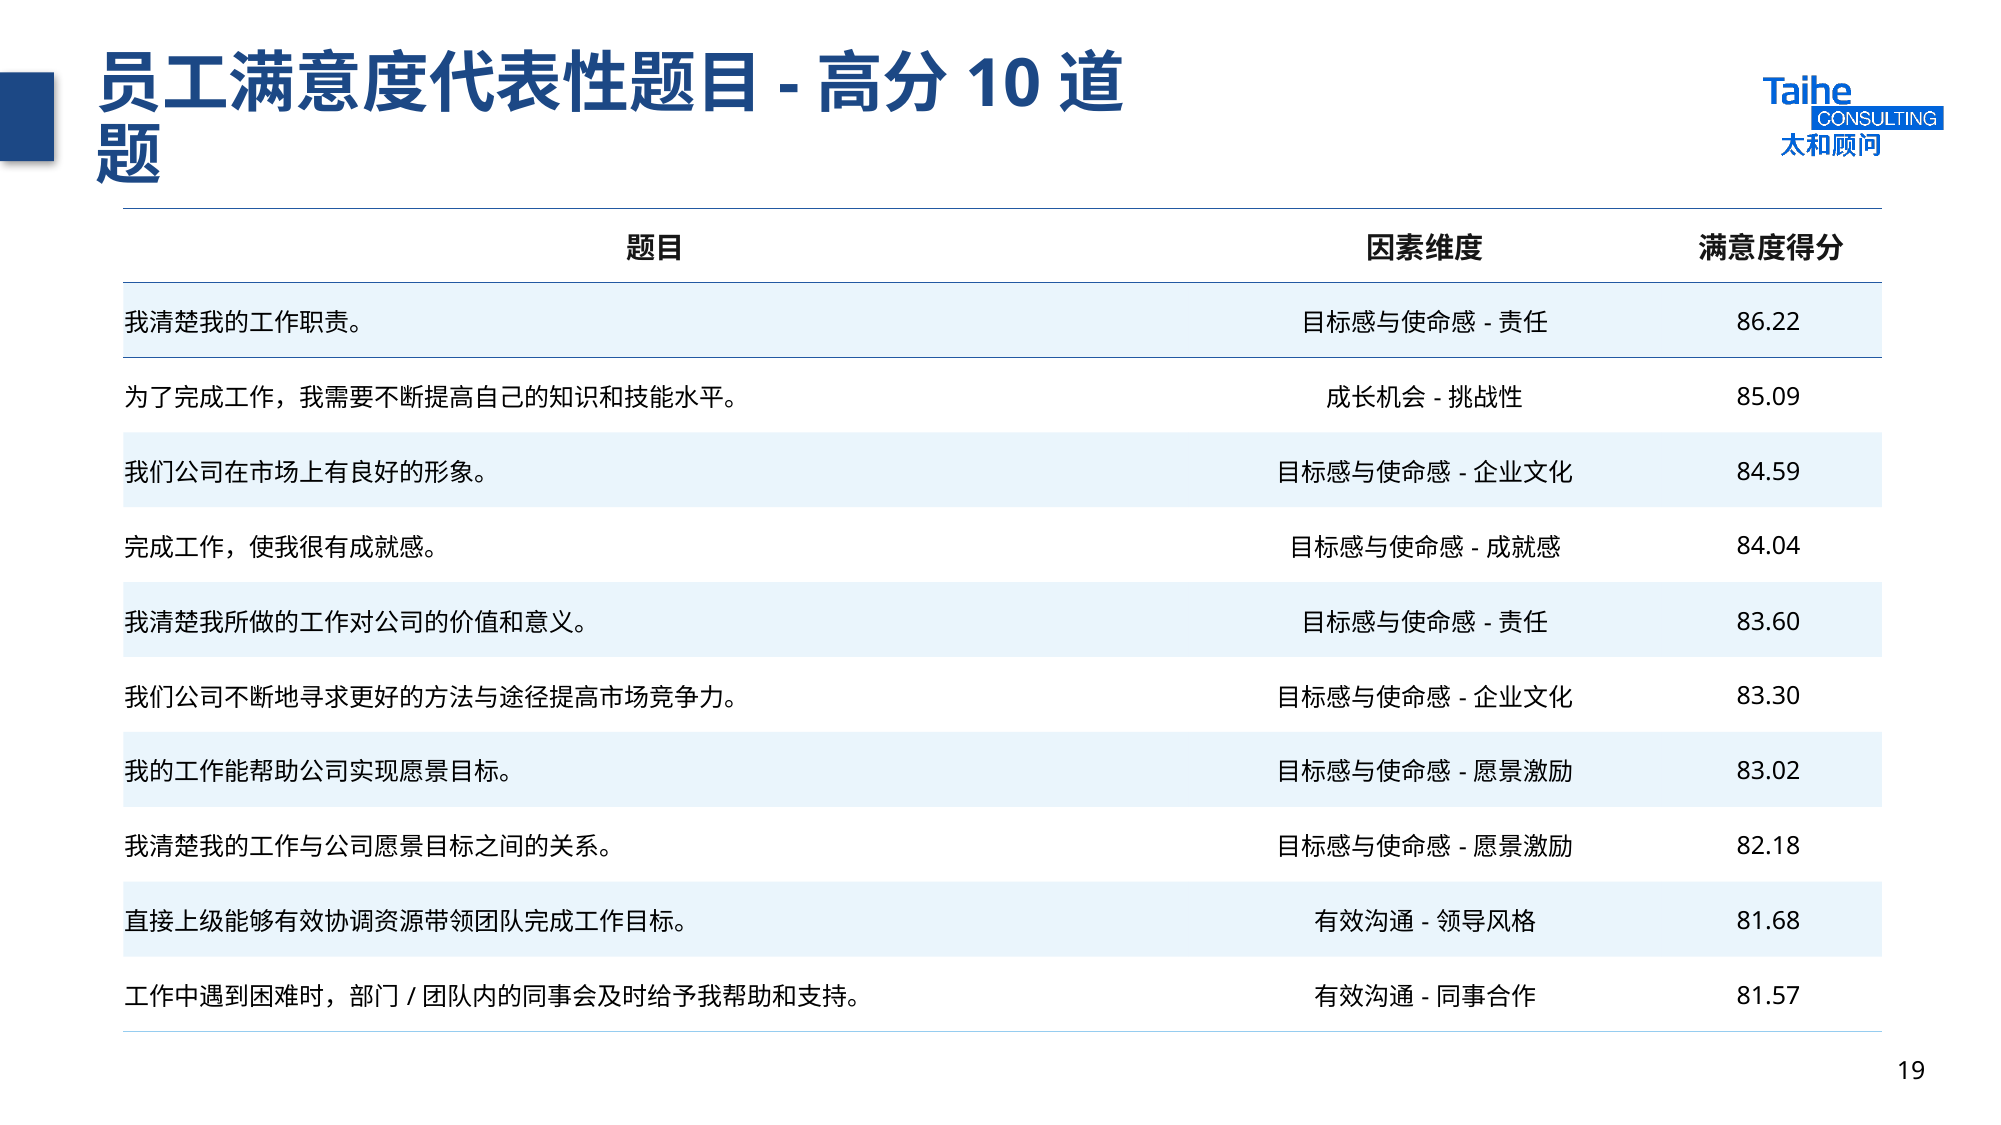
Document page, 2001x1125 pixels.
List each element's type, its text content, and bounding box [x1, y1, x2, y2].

table_cell 有效沟通-同事合作 [1189, 957, 1662, 1031]
table_cell 我清楚我的工作职责。 [123, 283, 1189, 357]
table_cell 我清楚我的工作与公司愿景目标之间的关系。 [123, 807, 1189, 882]
picture [1739, 52, 1967, 180]
table_cell 83.02 [1662, 732, 1882, 807]
table_cell 81.68 [1662, 882, 1882, 957]
table_cell 目标感与使命感-愿景激励 [1189, 807, 1662, 882]
table_cell 成长机会-挑战性 [1189, 358, 1662, 432]
table_header 满意度得分 [1662, 209, 1882, 282]
table_cell 目标感与使命感-责任 [1189, 582, 1662, 657]
table_header 因素维度 [1189, 209, 1662, 282]
table_cell 83.60 [1662, 582, 1882, 657]
table_cell 83.30 [1662, 657, 1882, 732]
table_cell 84.59 [1662, 432, 1882, 507]
table_cell 我们公司在市场上有良好的形象。 [123, 432, 1189, 507]
table_cell 为了完成工作，我需要不断提高自己的知识和技能水平。 [123, 358, 1189, 432]
table_cell 目标感与使命感-成就感 [1189, 507, 1662, 582]
table_cell 86.22 [1662, 283, 1882, 357]
title 员工满意度代表性题目-高分10道题 [80, 80, 1157, 162]
table_cell 85.09 [1662, 358, 1882, 432]
table_cell 直接上级能够有效协调资源带领团队完成工作目标。 [123, 882, 1189, 957]
table_cell 82.18 [1662, 807, 1882, 882]
table_cell 目标感与使命感-企业文化 [1189, 432, 1662, 507]
table_cell 目标感与使命感-责任 [1189, 283, 1662, 357]
table_cell 有效沟通-领导风格 [1189, 882, 1662, 957]
table_header 题目 [123, 209, 1189, 282]
table_cell 我的工作能帮助公司实现愿景目标。 [123, 732, 1189, 807]
table_cell 目标感与使命感-企业文化 [1189, 657, 1662, 732]
table_cell 完成工作，使我很有成就感。 [123, 507, 1189, 582]
table_cell 我清楚我所做的工作对公司的价值和意义。 [123, 582, 1189, 657]
table_cell 84.04 [1662, 507, 1882, 582]
table_cell 我们公司不断地寻求更好的方法与途径提高市场竞争力。 [123, 657, 1189, 732]
table_cell 工作中遇到困难时，部门/团队内的同事会及时给予我帮助和支持。 [123, 957, 1189, 1031]
slide_number 19 [1862, 1041, 1960, 1102]
table_cell 81.57 [1662, 957, 1882, 1031]
table_cell 目标感与使命感-愿景激励 [1189, 732, 1662, 807]
